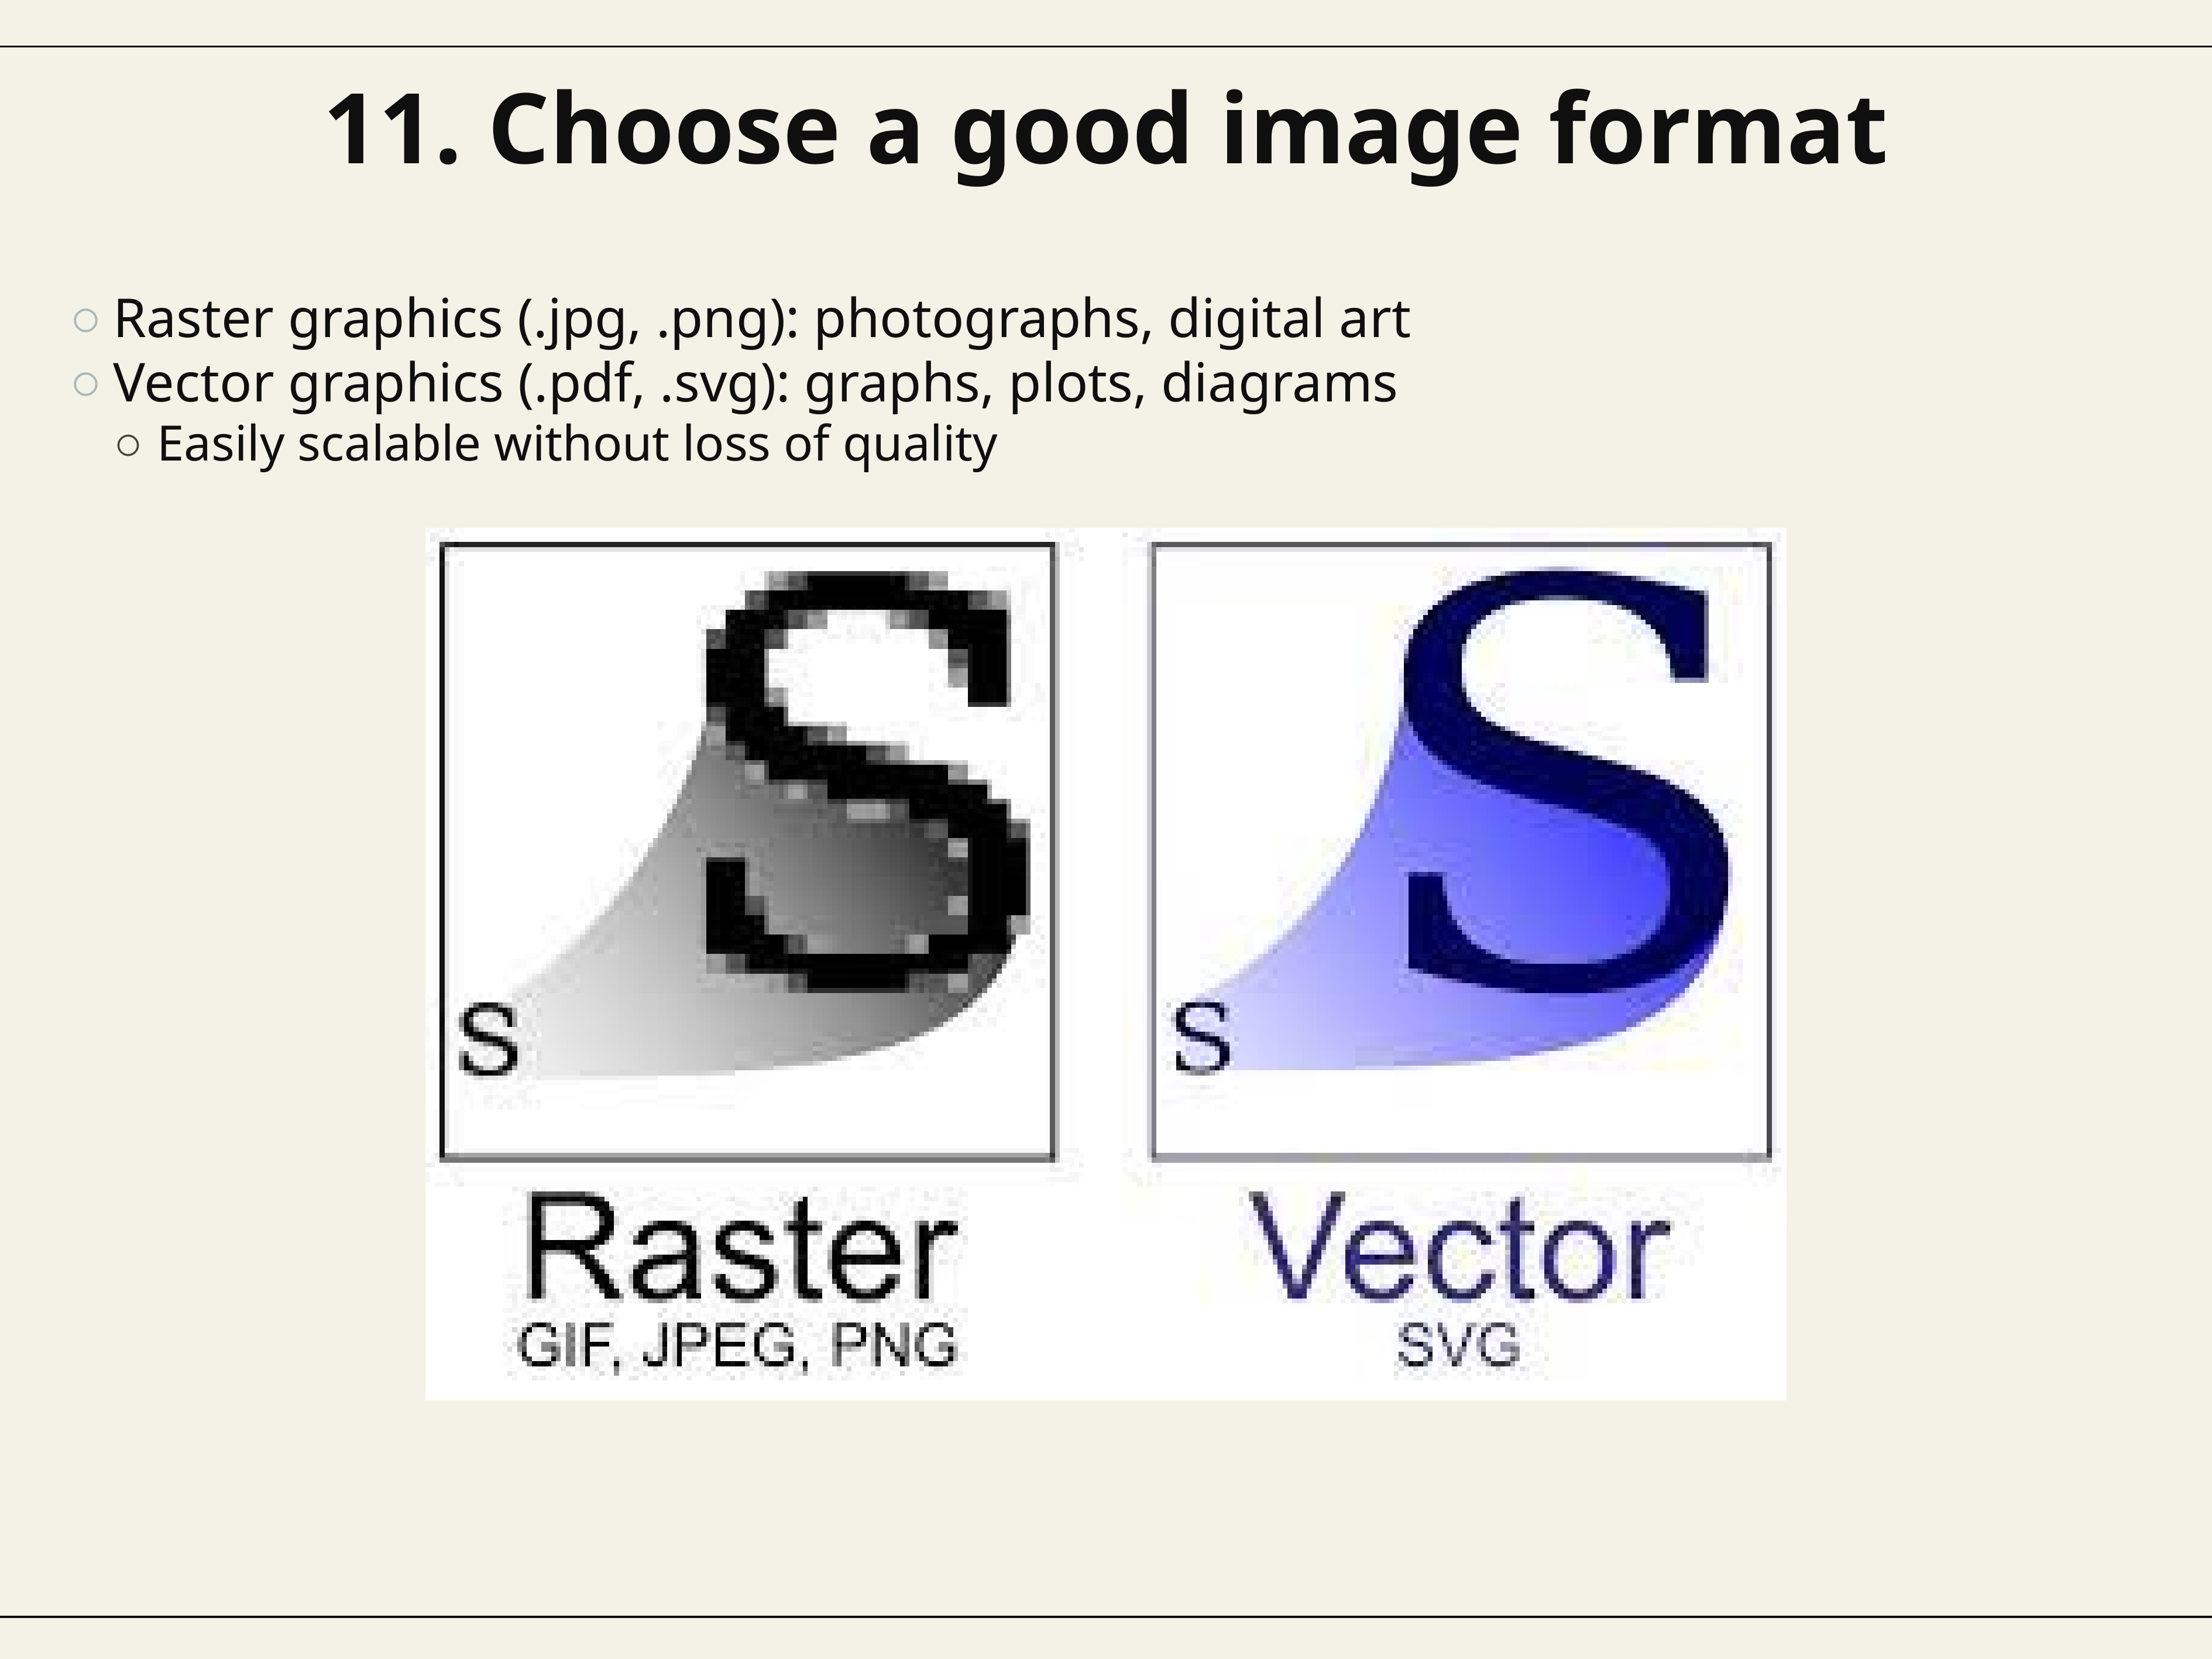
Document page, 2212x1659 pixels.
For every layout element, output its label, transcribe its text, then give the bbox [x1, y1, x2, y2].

picture [425, 528, 1787, 1400]
title 11. Choose a good image format [75, 41, 2137, 226]
list Raster graphics (.jpg, .png): photographs, digital art Vector graphics (.pdf, .svg): graphs, plots, diagrams Easily scalable without loss of quality [44, 259, 2168, 1036]
